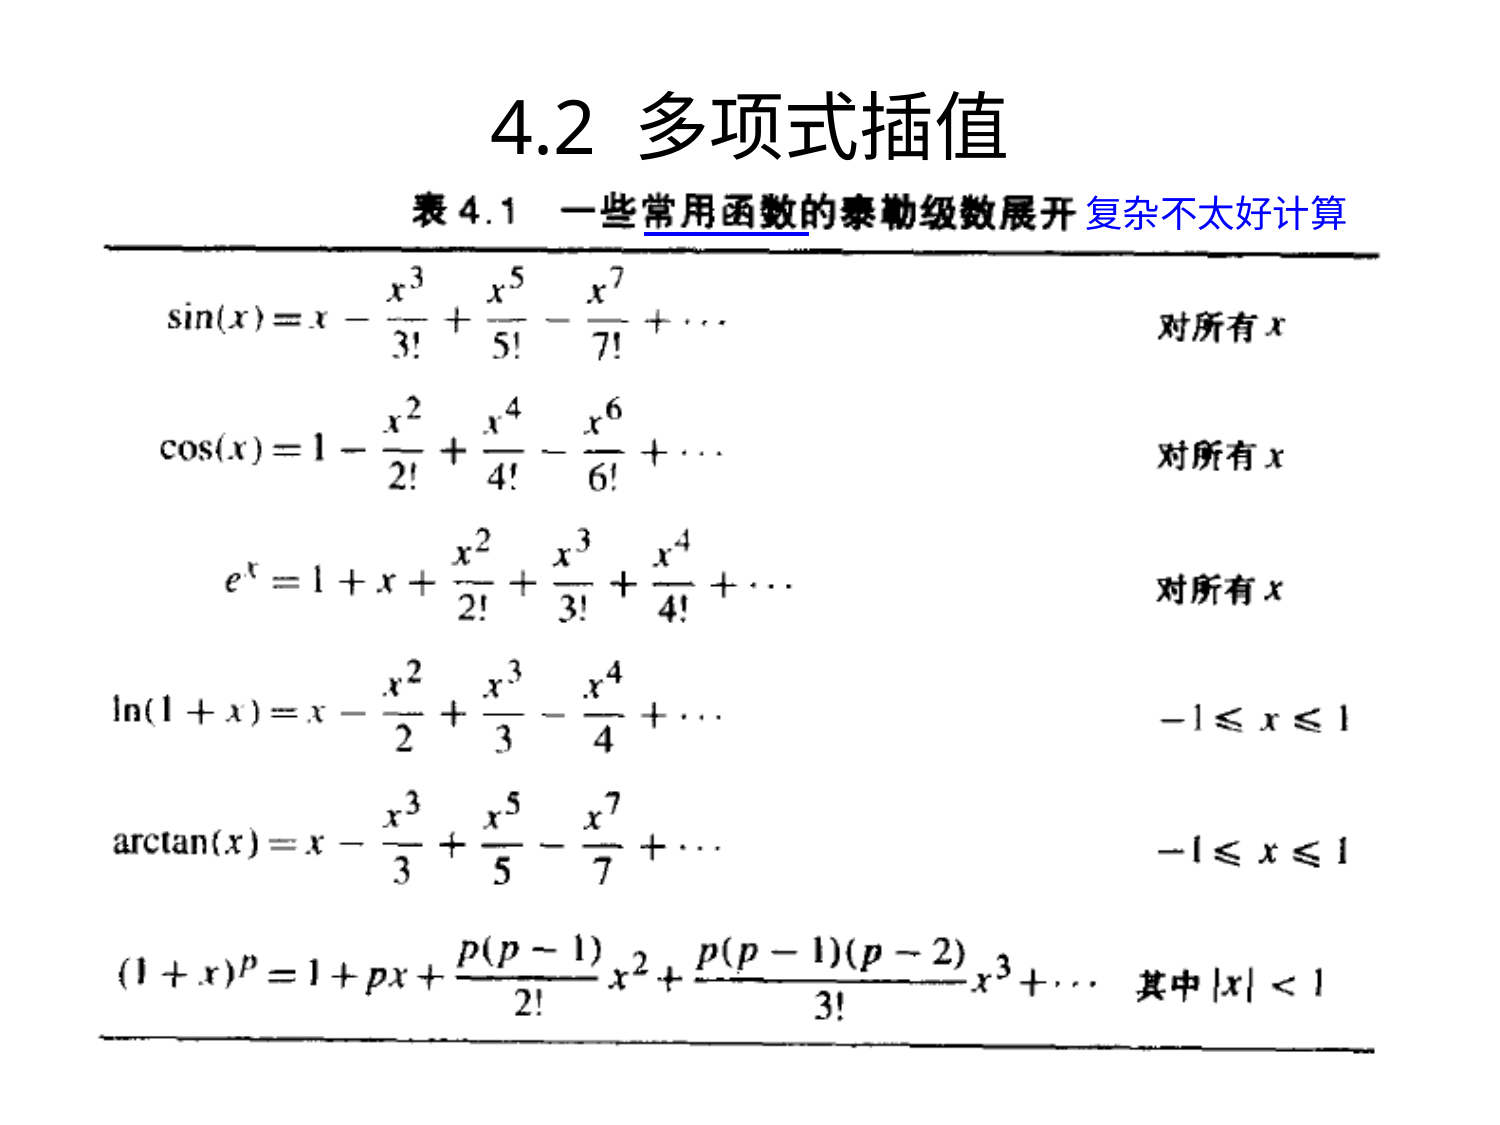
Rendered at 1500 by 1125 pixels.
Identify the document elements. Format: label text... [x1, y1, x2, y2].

text_box 4.2 多项式插值 [456, 82, 1043, 169]
picture [55, 173, 1445, 1071]
